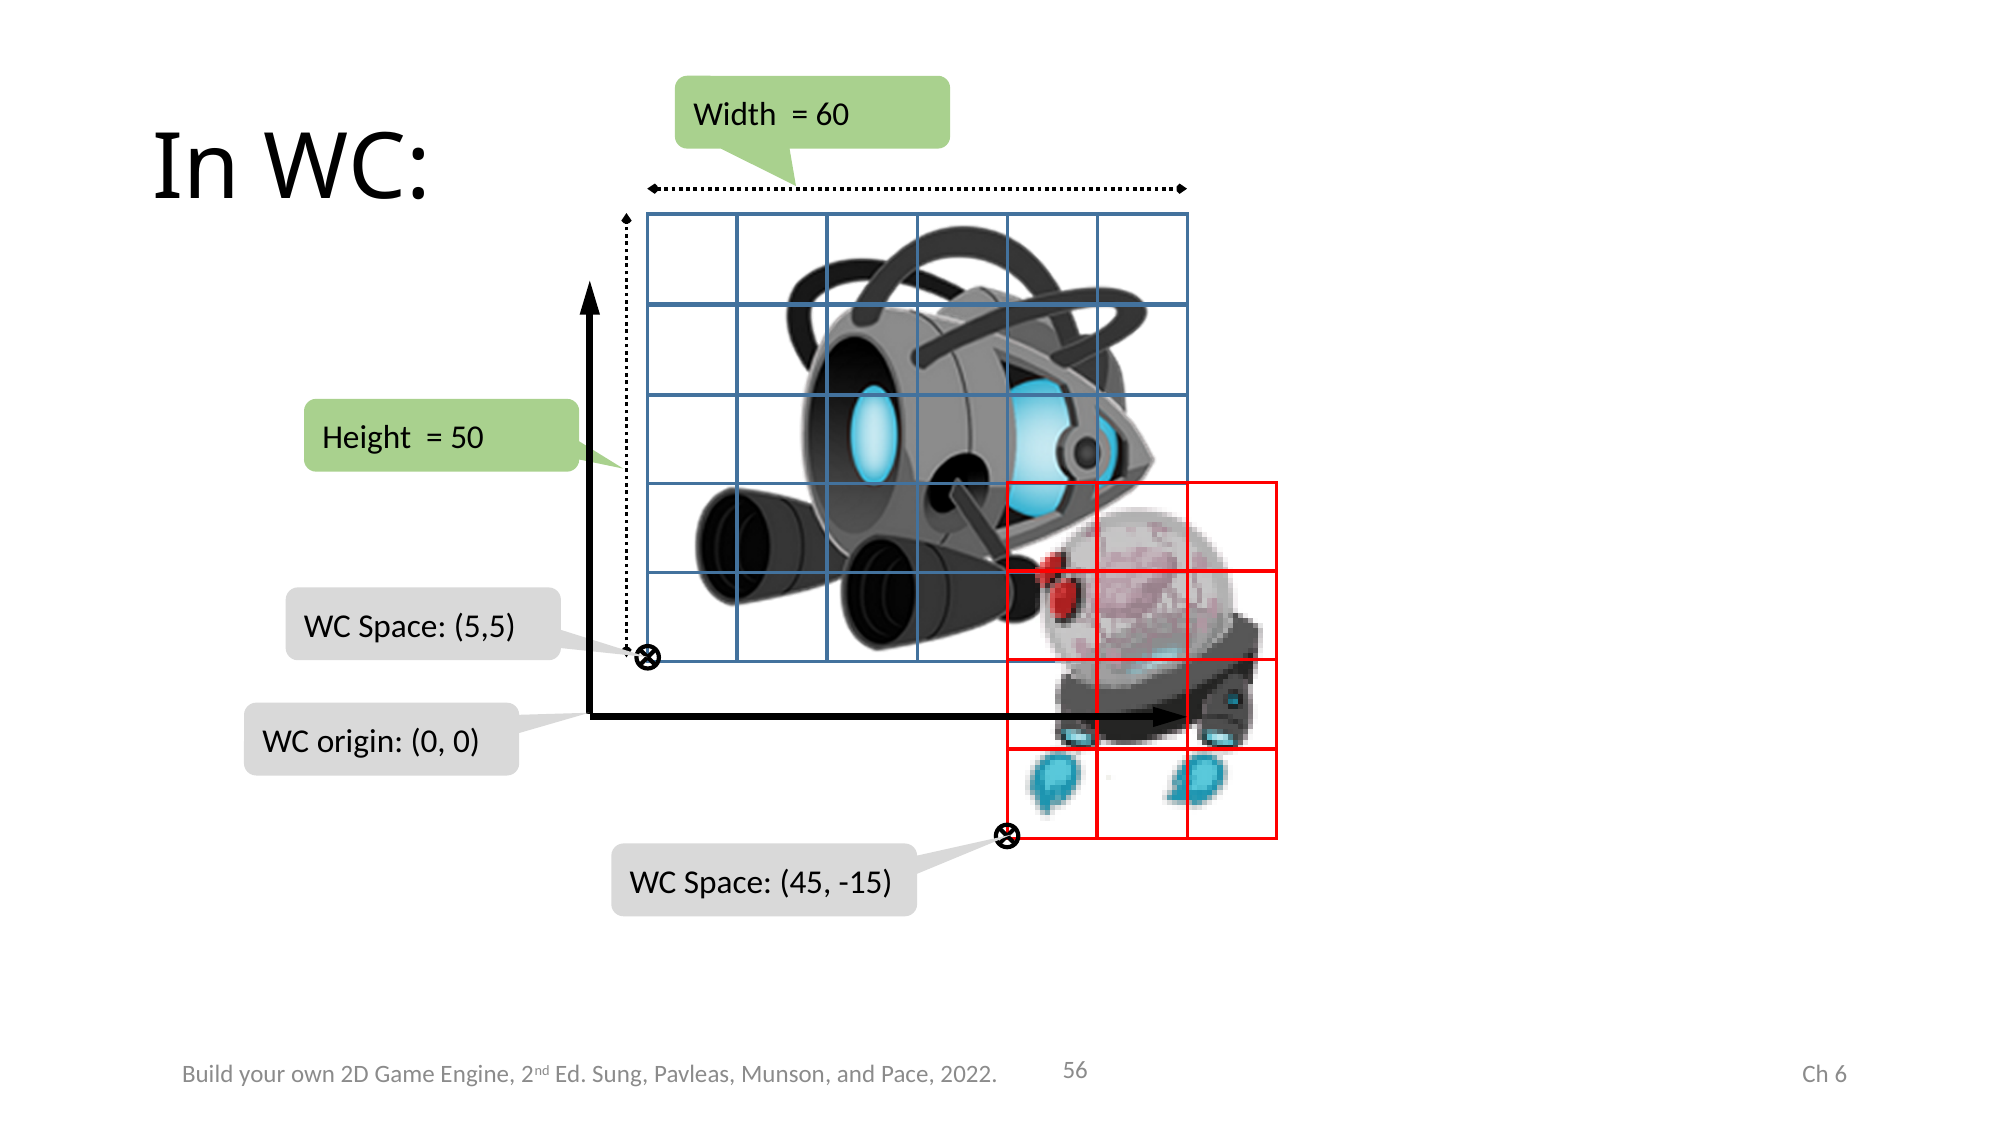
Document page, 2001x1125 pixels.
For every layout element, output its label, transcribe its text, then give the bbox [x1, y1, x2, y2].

text_box Height = 50 [302, 397, 586, 473]
title In WC: [137, 59, 1863, 278]
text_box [589, 280, 1187, 717]
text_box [980, 482, 1304, 839]
text_box WC Space: (5,5) [284, 586, 586, 662]
text_box WC Space: (45, -15) [610, 839, 1004, 918]
text_box [997, 839, 1019, 849]
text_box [647, 189, 1188, 482]
text_box Width = 60 [673, 74, 952, 188]
text_box WC origin: (0, 0) [242, 701, 589, 777]
